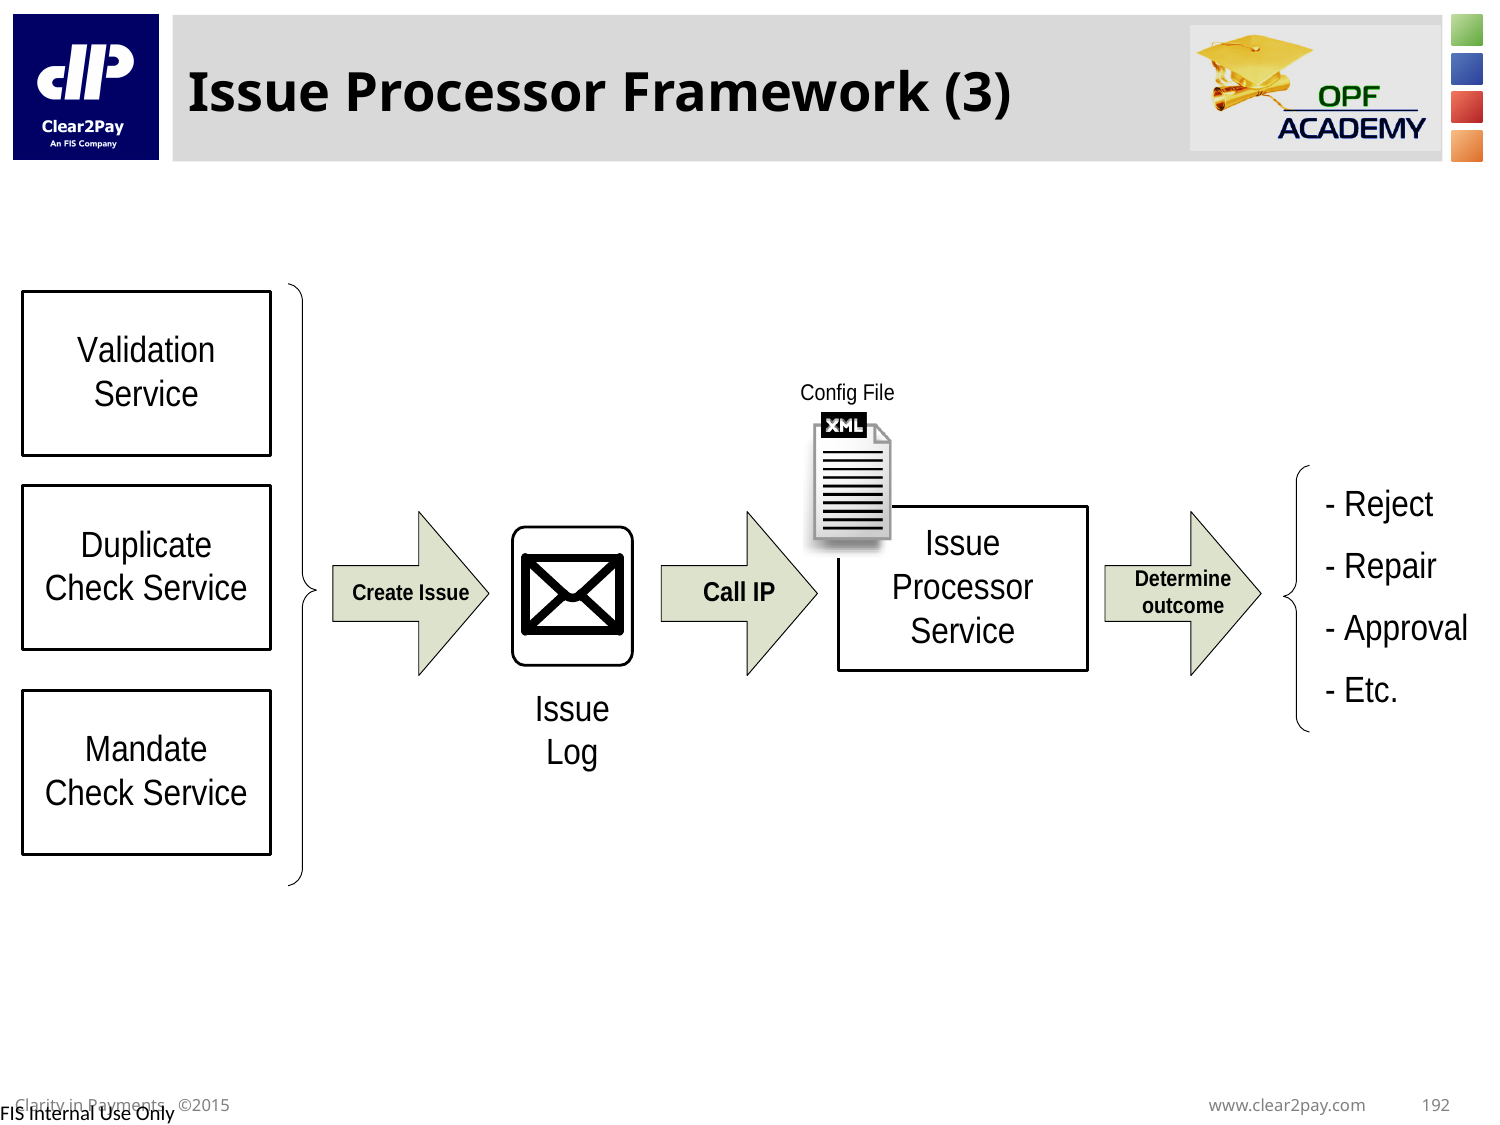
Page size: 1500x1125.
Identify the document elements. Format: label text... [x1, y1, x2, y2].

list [0, 255, 1500, 953]
title Issue Processor Framework (3) [173, 25, 1189, 155]
picture [13, 14, 159, 160]
picture [1190, 25, 1441, 151]
